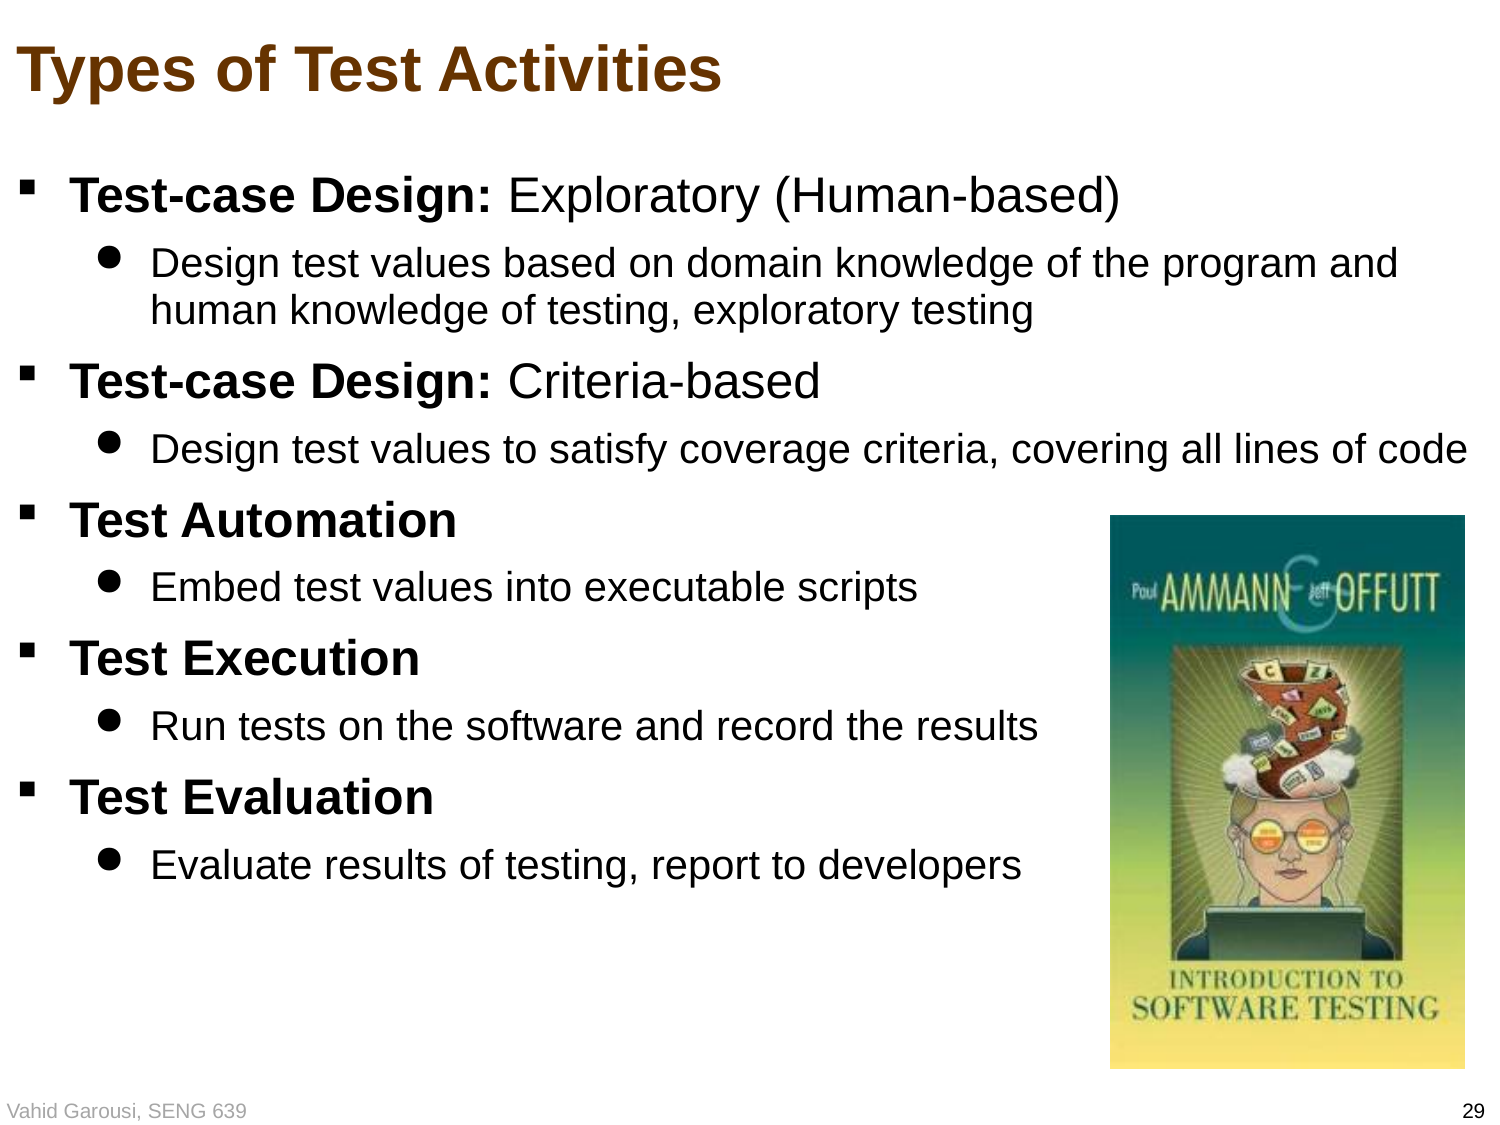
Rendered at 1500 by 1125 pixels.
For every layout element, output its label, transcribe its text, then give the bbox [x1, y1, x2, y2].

title Types of Test Activities [0, 1, 1500, 115]
picture [1110, 514, 1465, 1069]
list Test-case Design: Exploratory (Human-based) Design test values based on domain knowledge of the program and human knowledge of testing, exploratory testing Test-case Design: Criteria-based Design test values to satisfy coverage criteria, covering all lines of code Test Automation Embed test values into executable scripts Test Execution Run tests on the software and record the results Test Evaluation Evaluate results of testing, report to developers [0, 160, 1500, 1018]
